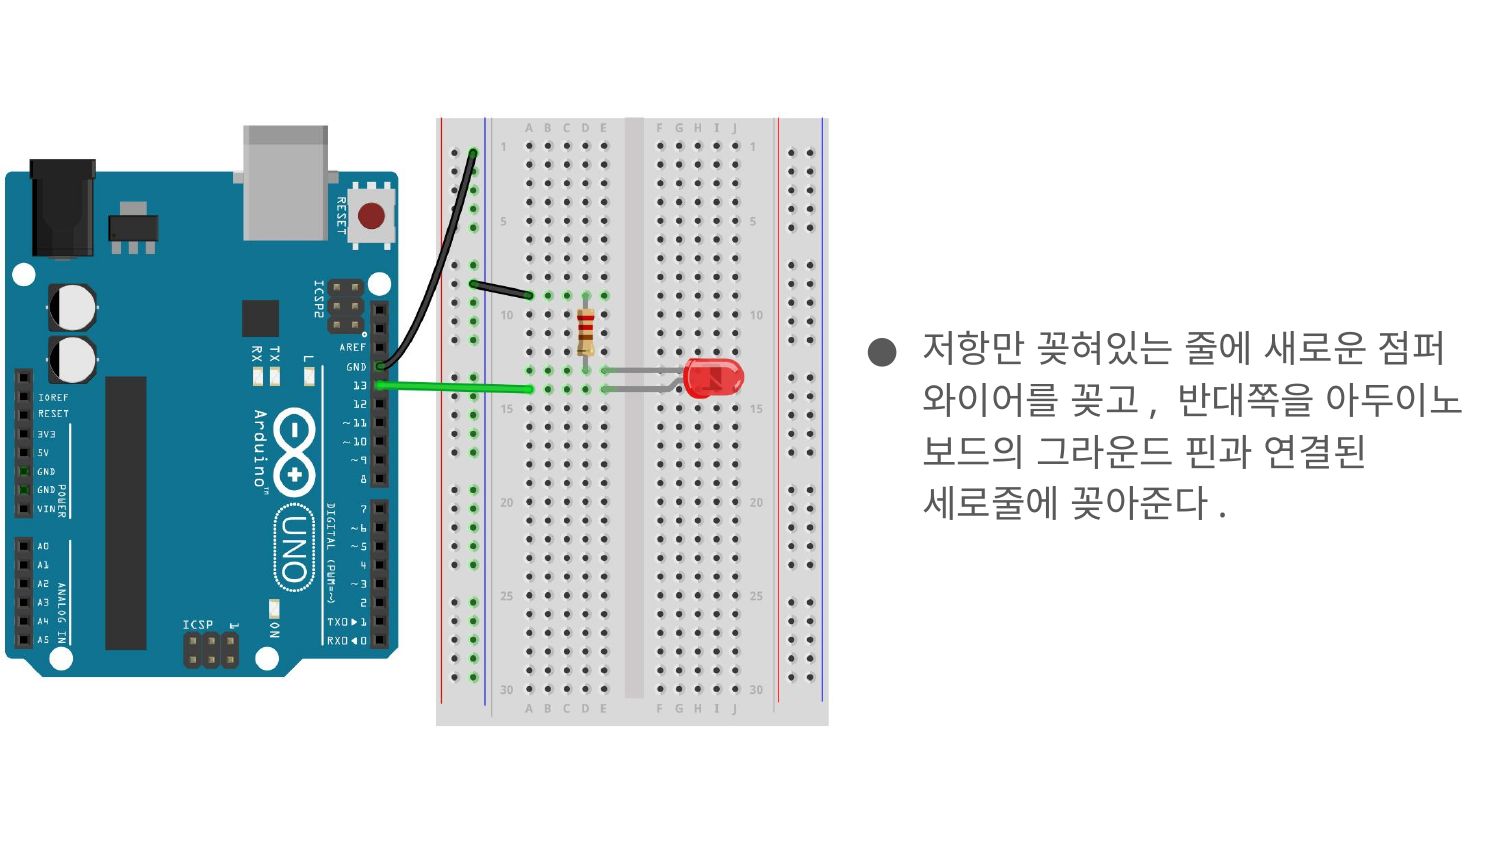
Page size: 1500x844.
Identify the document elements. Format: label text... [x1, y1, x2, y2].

picture [0, 112, 833, 732]
list 저항만 꽂혀있는 줄에 새로운 점퍼 와이어를 꽂고, 반대쪽을 아두이노 보드의 그라운드 핀과 연결된 세로줄에 꽂아준다. [832, 0, 1500, 844]
